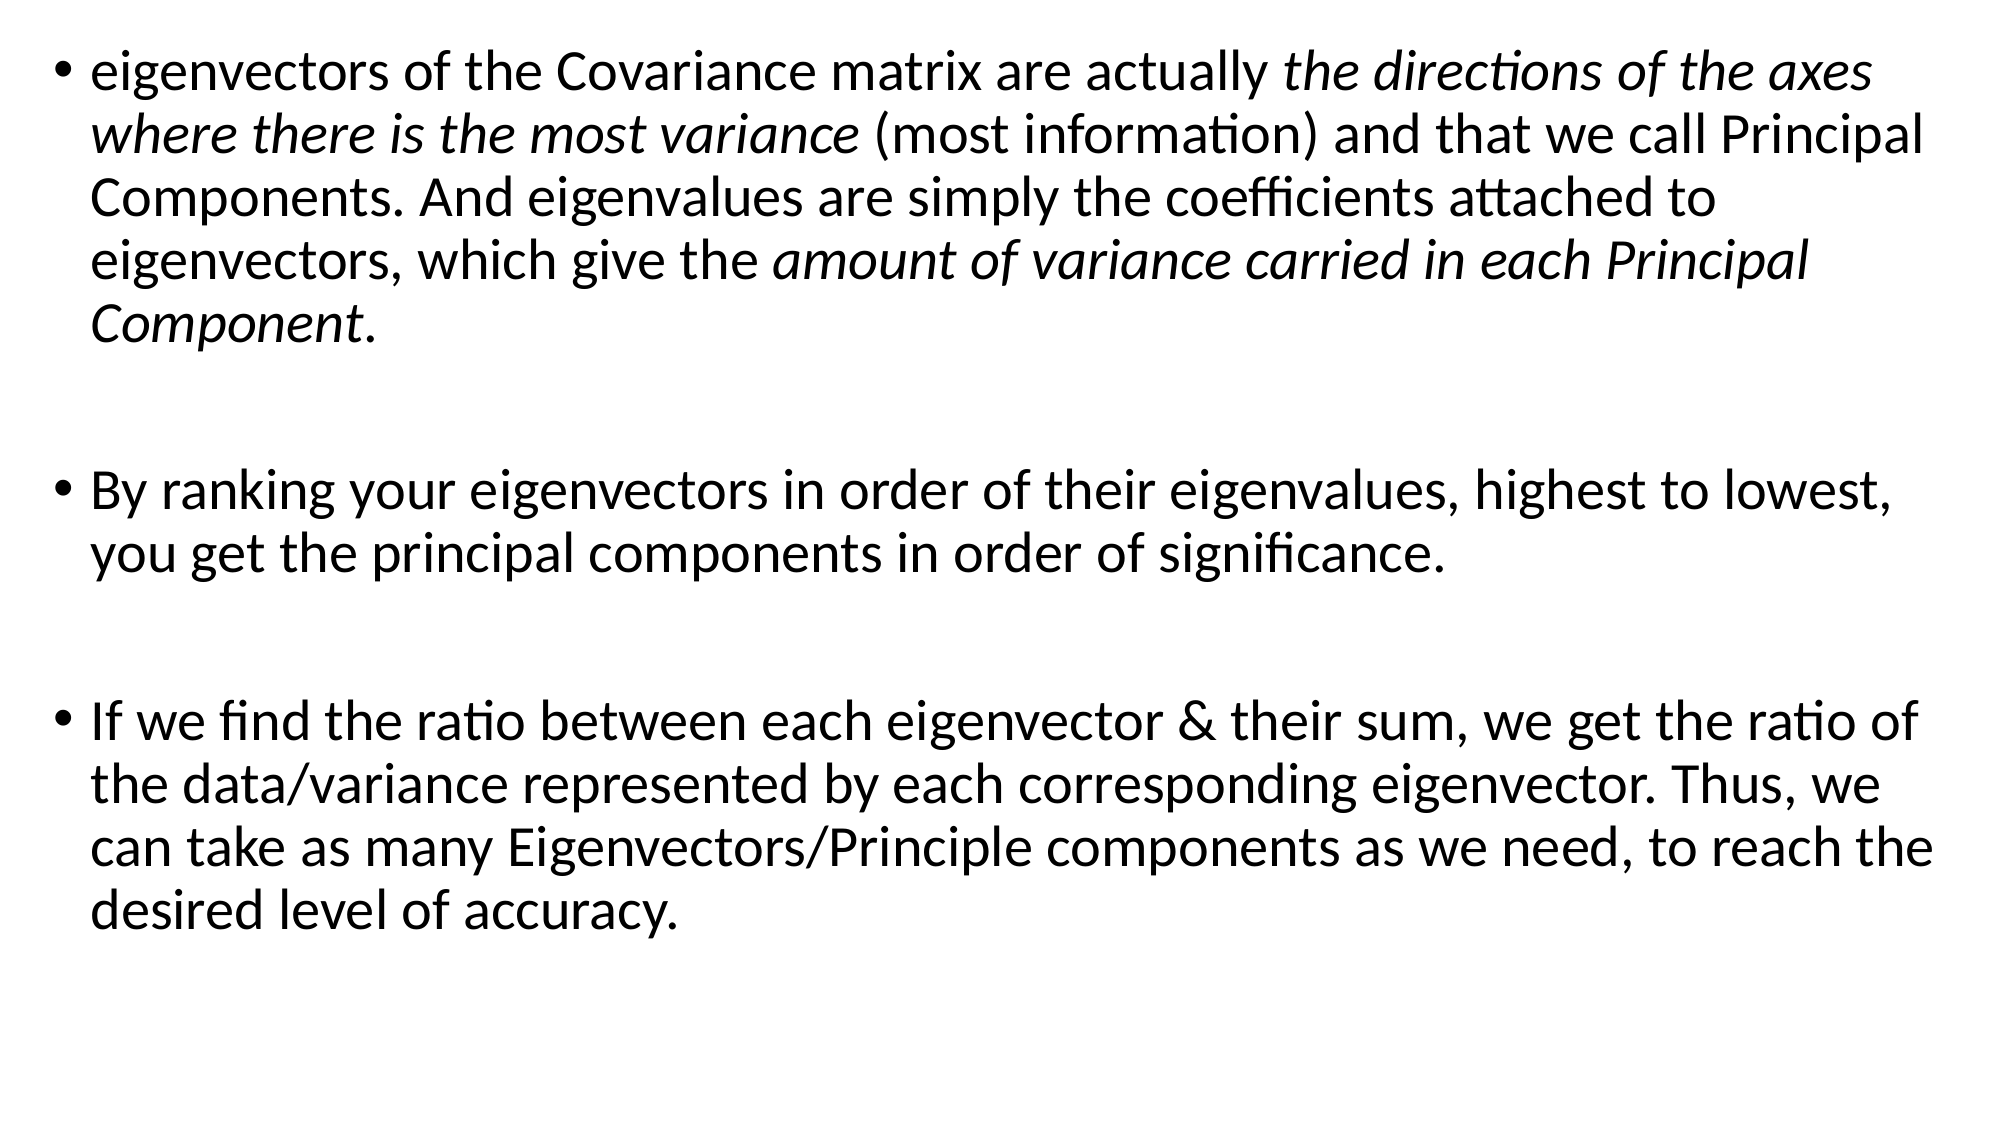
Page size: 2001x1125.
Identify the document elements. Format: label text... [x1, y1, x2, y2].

list eigenvectors of the Covariance matrix are actually the directions of the axes where there is the most variance (most information) and that we call Principal Components. And eigenvalues are simply the coefficients attached to eigenvectors, which give the amount of variance carried in each Principal Component. By ranking your eigenvectors in order of their eigenvalues, highest to lowest, you get the principal components in order of significance. If we find the ratio between each eigenvector & their sum, we get the ratio of the data/variance represented by each corresponding eigenvector. Thus, we can take as many Eigenvectors/Principle components as we need, to reach the desired level of accuracy. [38, 32, 1965, 1093]
